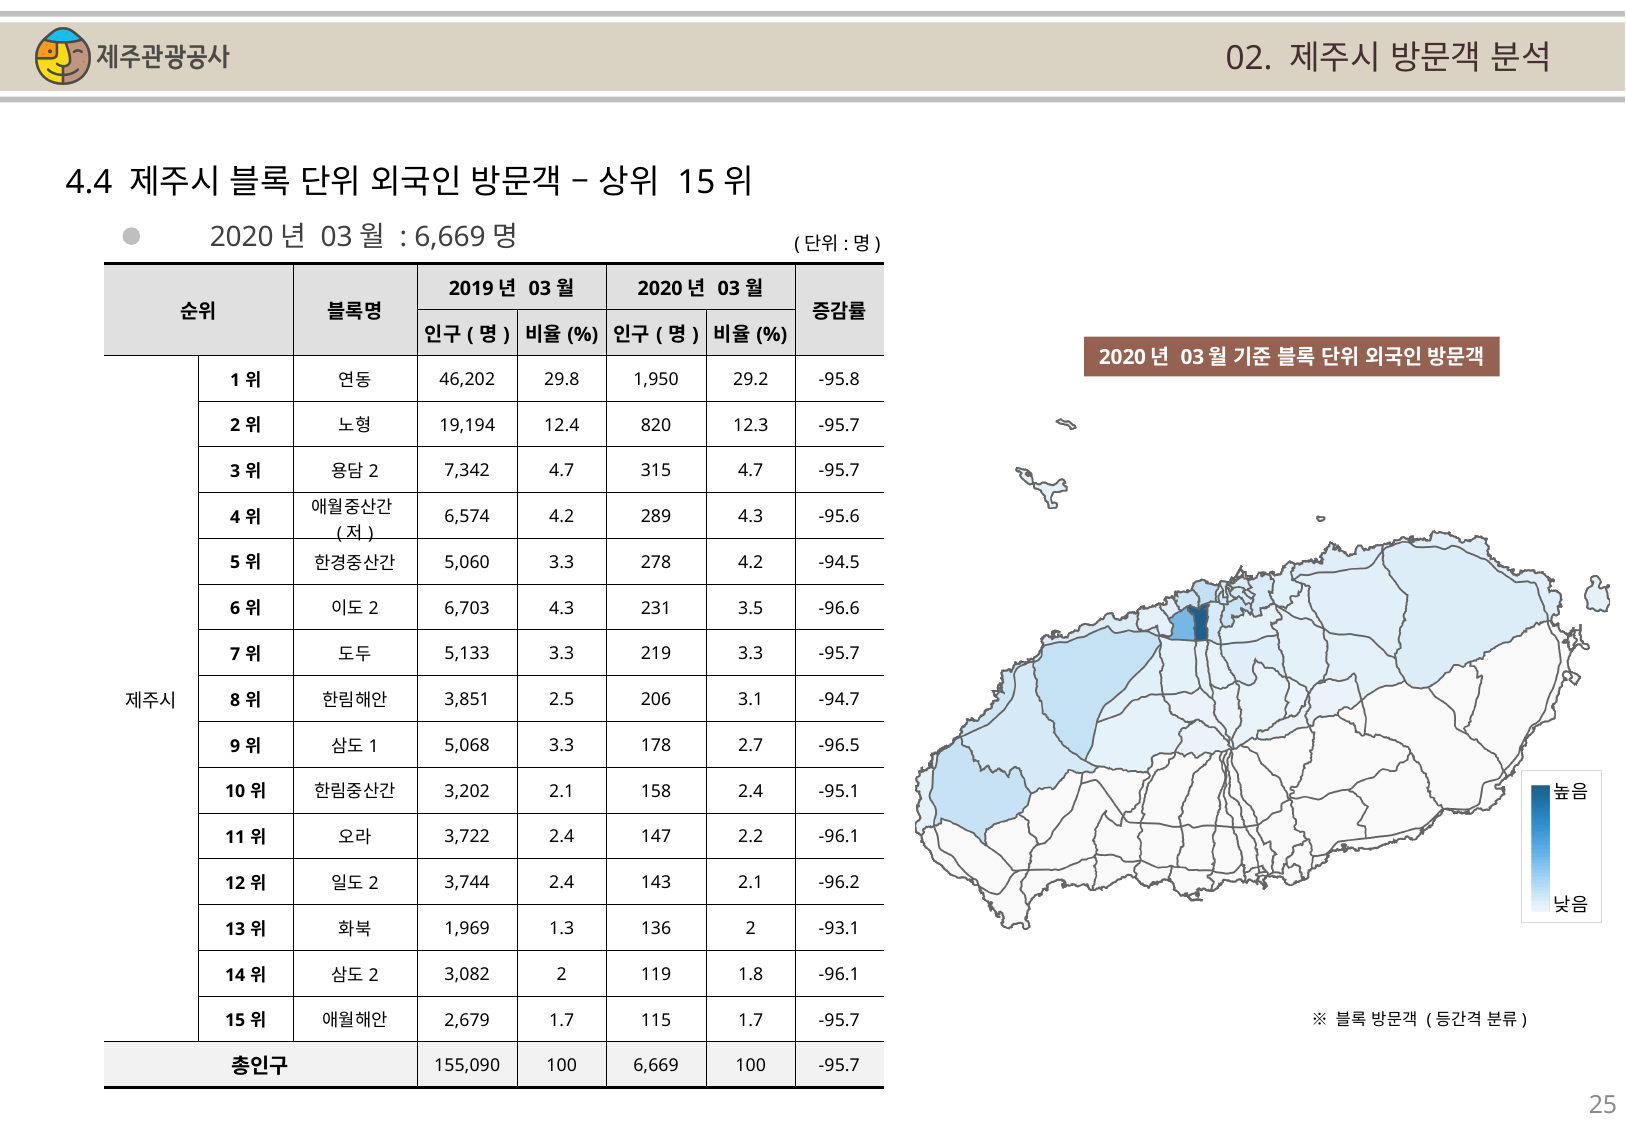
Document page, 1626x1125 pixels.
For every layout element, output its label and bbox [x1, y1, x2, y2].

table_cell [796, 539, 884, 584]
table_cell [518, 630, 606, 675]
table_cell [707, 493, 795, 538]
table_cell [294, 493, 417, 538]
table_cell [294, 539, 417, 584]
table_cell [518, 356, 606, 401]
table_cell [199, 356, 293, 401]
table_cell [418, 722, 517, 767]
table_cell [607, 585, 706, 629]
table_cell [294, 997, 417, 1041]
table_cell [796, 814, 884, 858]
table_cell [199, 630, 293, 675]
table_cell [707, 539, 795, 584]
table_cell [607, 722, 706, 767]
table_cell [518, 1042, 606, 1086]
table_cell [518, 768, 606, 813]
table_cell [418, 676, 517, 721]
table_cell [707, 447, 795, 492]
table_cell [607, 356, 706, 401]
table_cell [294, 859, 417, 904]
text_box [194, 210, 534, 260]
table_cell [796, 447, 884, 492]
table_cell [707, 310, 795, 355]
table_cell [199, 585, 293, 629]
table_cell [294, 951, 417, 996]
table_header [796, 265, 884, 355]
table_cell [418, 859, 517, 904]
table_cell [518, 402, 606, 446]
table_cell [294, 356, 417, 401]
table_cell [294, 722, 417, 767]
table_cell [199, 814, 293, 858]
table_cell [418, 905, 517, 950]
table_cell [199, 447, 293, 492]
table_cell [518, 310, 606, 355]
table_cell [796, 905, 884, 950]
table_cell [607, 905, 706, 950]
table_cell [199, 859, 293, 904]
table_cell [607, 768, 706, 813]
table_cell [294, 814, 417, 858]
table_cell [796, 356, 884, 401]
table_cell [518, 997, 606, 1041]
table_cell [418, 402, 517, 446]
table_cell [518, 905, 606, 950]
table_cell [707, 402, 795, 446]
table_cell [294, 585, 417, 629]
table_cell [518, 539, 606, 584]
table_cell [104, 356, 198, 1041]
table_cell [199, 997, 293, 1041]
table_cell [796, 630, 884, 675]
table_cell [518, 859, 606, 904]
table_cell [199, 905, 293, 950]
table_cell [707, 997, 795, 1041]
table_cell [518, 951, 606, 996]
table_cell [518, 447, 606, 492]
table_cell [607, 493, 706, 538]
table_cell [796, 493, 884, 538]
table_cell [707, 630, 795, 675]
table_cell [199, 951, 293, 996]
table_cell [707, 676, 795, 721]
text_box [50, 152, 1144, 208]
table_cell [294, 402, 417, 446]
table_cell [707, 951, 795, 996]
table_cell [796, 722, 884, 767]
table_cell [418, 356, 517, 401]
table_cell [418, 814, 517, 858]
table_cell [294, 447, 417, 492]
table_cell [796, 585, 884, 629]
table_cell [199, 402, 293, 446]
table_cell [607, 859, 706, 904]
table_cell [607, 997, 706, 1041]
table_cell [607, 447, 706, 492]
picture [31, 26, 232, 87]
table_cell [418, 539, 517, 584]
table_cell [796, 676, 884, 721]
table_cell [707, 768, 795, 813]
table_cell [796, 402, 884, 446]
table_header [294, 265, 417, 355]
table_cell [607, 951, 706, 996]
table_cell [418, 951, 517, 996]
text_box [121, 226, 141, 246]
table_cell [418, 310, 517, 355]
table_cell [418, 1042, 517, 1086]
table_cell [607, 1042, 706, 1086]
table_cell [294, 676, 417, 721]
table_cell [707, 1042, 795, 1086]
table_cell [607, 630, 706, 675]
table_cell [796, 997, 884, 1041]
table_header [607, 265, 795, 309]
table_cell [607, 676, 706, 721]
table_cell [518, 814, 606, 858]
table_cell [294, 905, 417, 950]
table_cell [518, 676, 606, 721]
table_cell [607, 310, 706, 355]
table_cell [796, 768, 884, 813]
table_cell [104, 1042, 417, 1086]
table_cell [518, 585, 606, 629]
table_cell [607, 402, 706, 446]
table_cell [418, 768, 517, 813]
table_cell [796, 1042, 884, 1086]
table_header [104, 265, 293, 355]
table_cell [707, 859, 795, 904]
table_cell [707, 722, 795, 767]
table_cell [199, 493, 293, 538]
table_cell [518, 722, 606, 767]
table_cell [796, 859, 884, 904]
table_cell [607, 814, 706, 858]
table_cell [199, 539, 293, 584]
table_cell [607, 539, 706, 584]
table_cell [199, 722, 293, 767]
table_cell [418, 630, 517, 675]
picture [915, 236, 1610, 1112]
text_box [1521, 770, 1618, 925]
table_cell [707, 905, 795, 950]
table_cell [418, 997, 517, 1041]
slide_number [1251, 1063, 1618, 1123]
table_cell [707, 356, 795, 401]
table_cell [294, 630, 417, 675]
table_cell [707, 585, 795, 629]
table_cell [418, 585, 517, 629]
text_box [779, 224, 896, 262]
table_cell [294, 768, 417, 813]
table_cell [418, 447, 517, 492]
table_header [418, 265, 606, 309]
table_cell [796, 951, 884, 996]
table_cell [518, 493, 606, 538]
table_cell [199, 676, 293, 721]
text_box [1042, 28, 1595, 84]
table_cell [707, 814, 795, 858]
table_cell [199, 768, 293, 813]
table_cell [418, 493, 517, 538]
